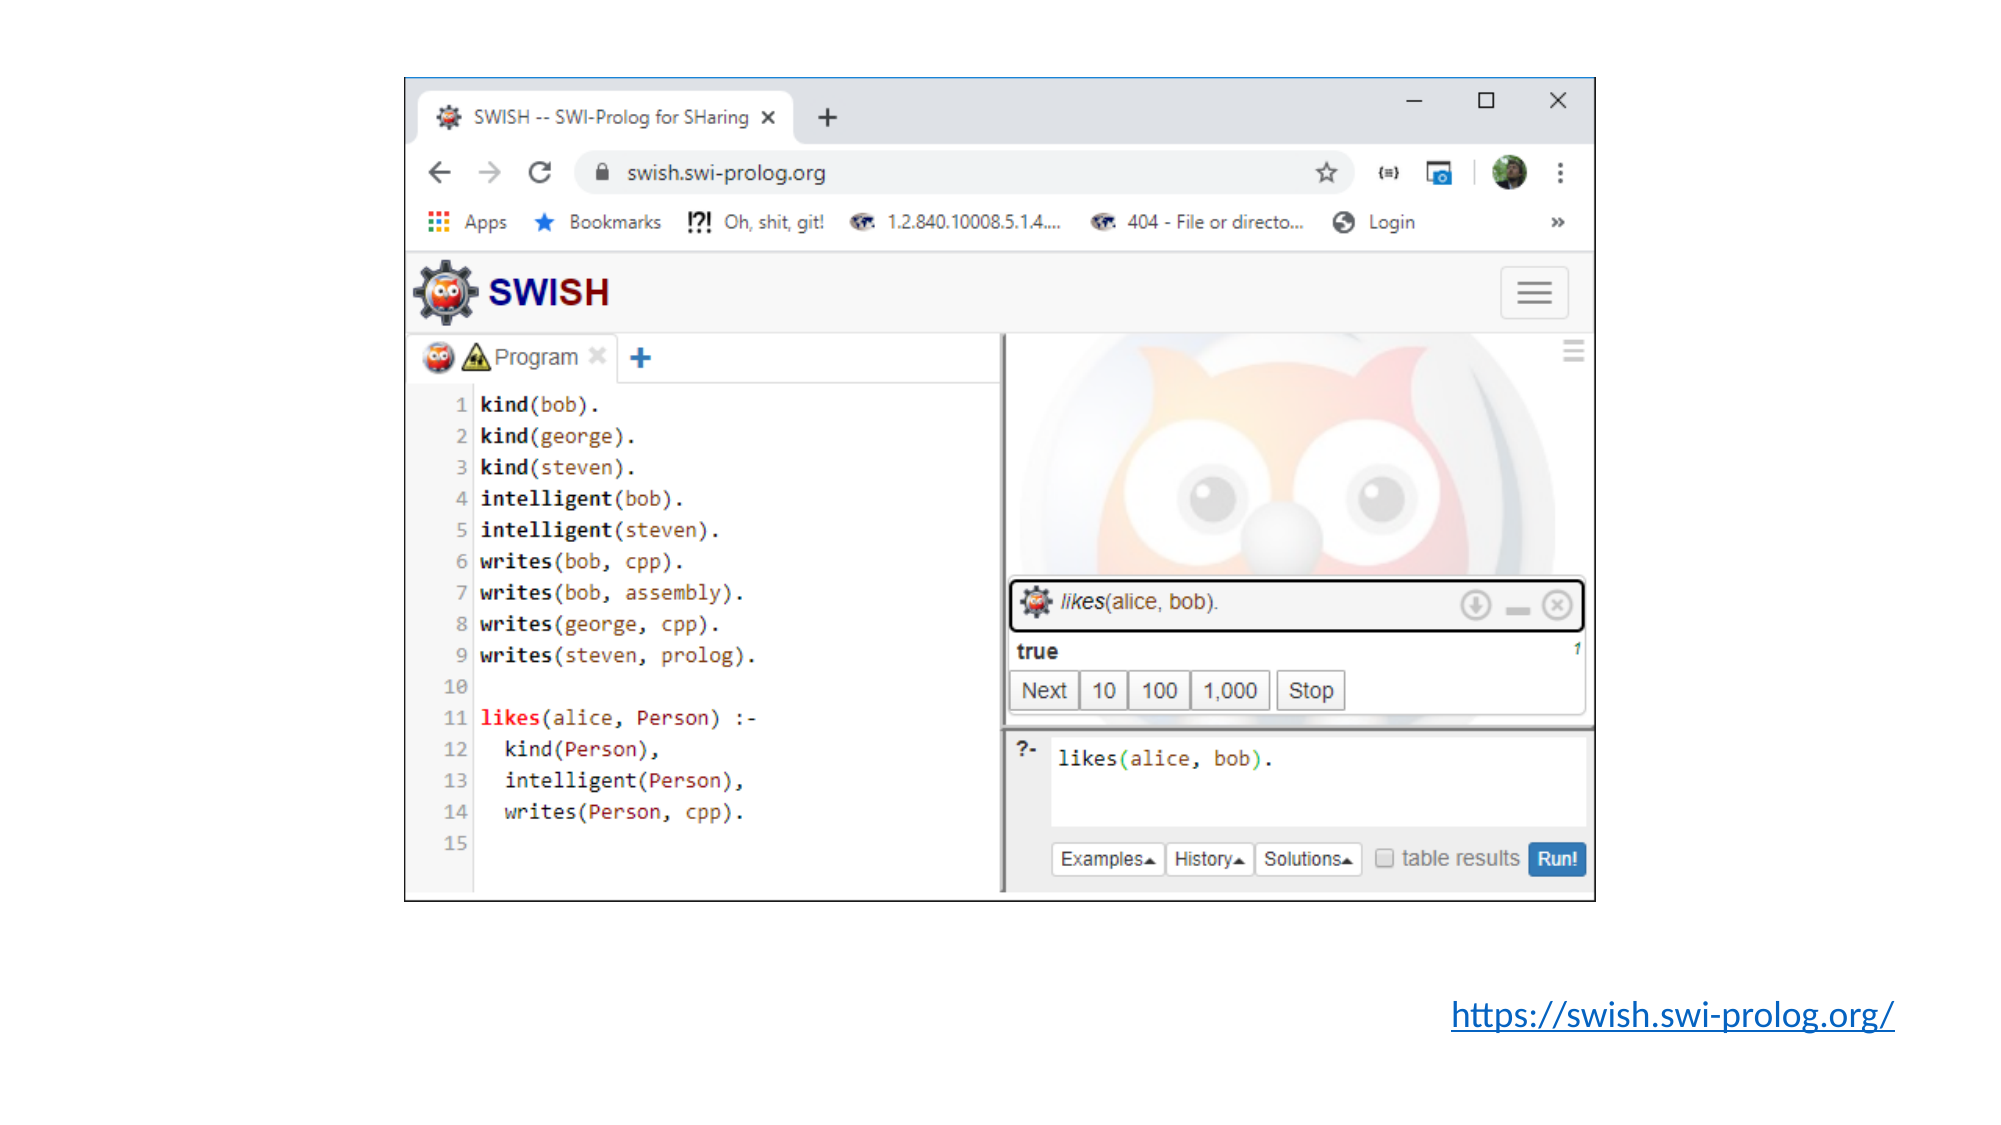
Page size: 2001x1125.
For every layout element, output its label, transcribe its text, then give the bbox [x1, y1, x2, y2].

text_box https://swish.swi-prolog.org/ [1436, 982, 1910, 1042]
picture [404, 77, 1596, 902]
